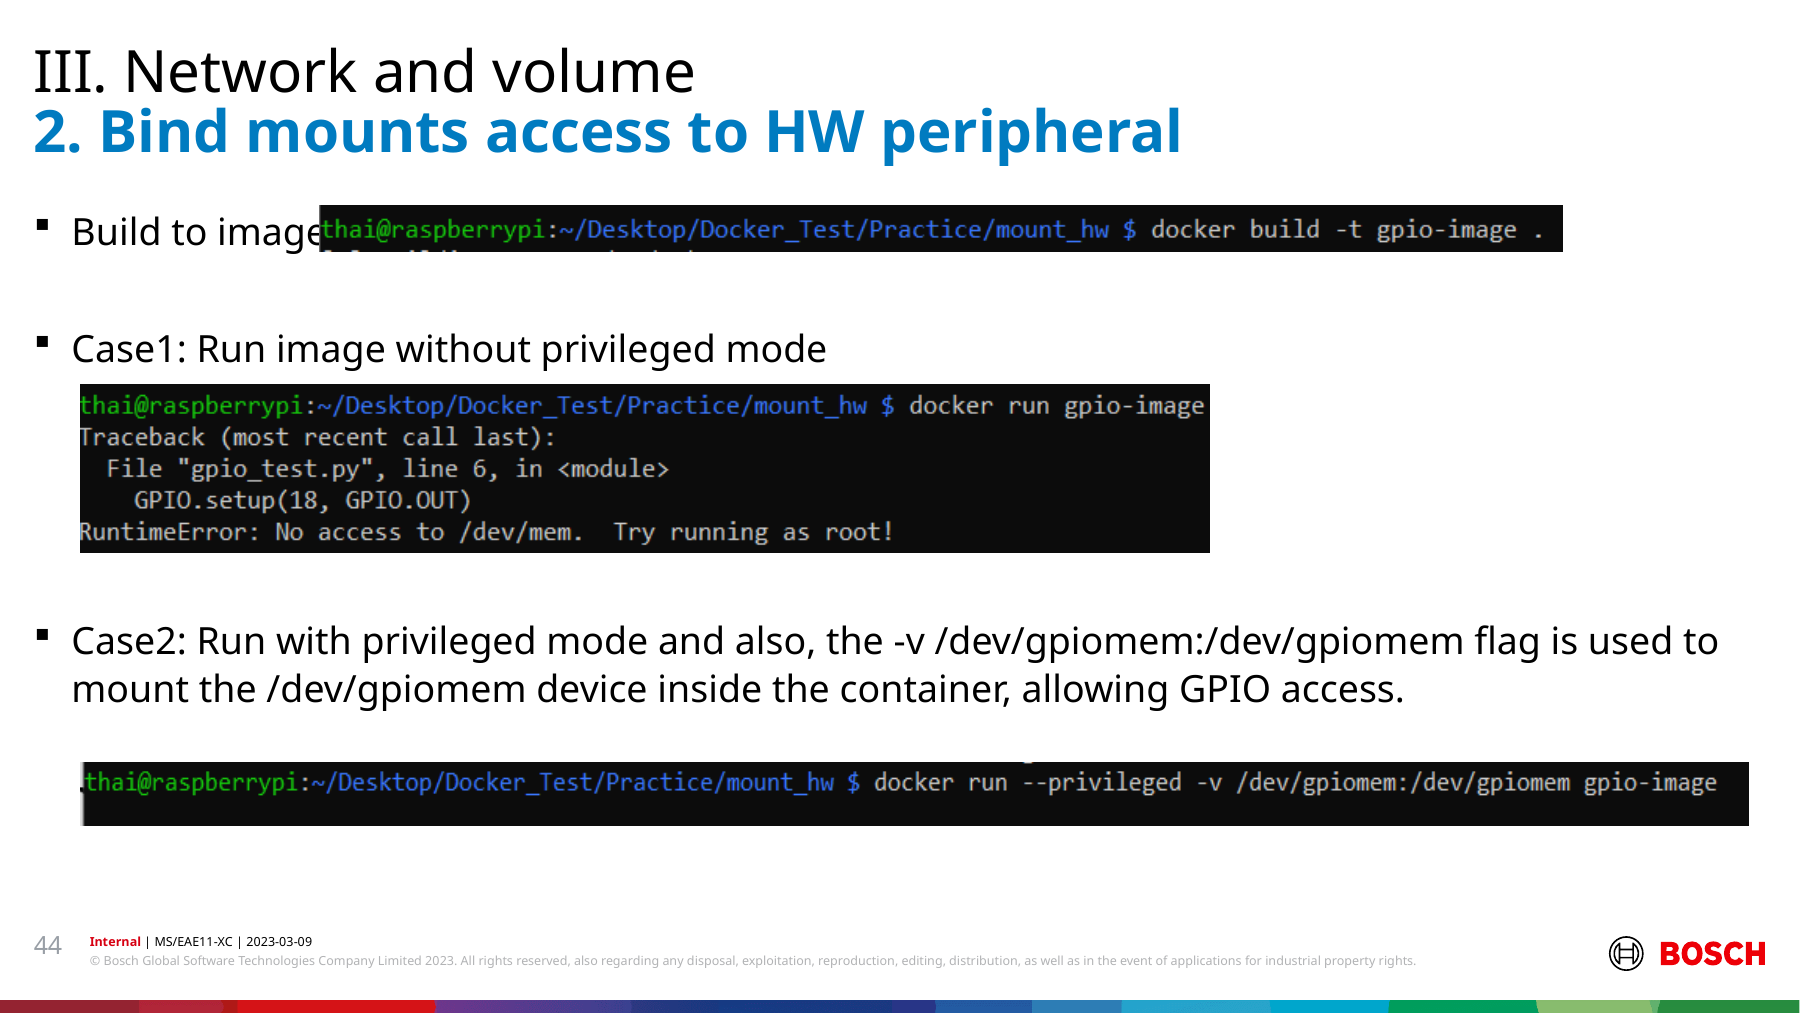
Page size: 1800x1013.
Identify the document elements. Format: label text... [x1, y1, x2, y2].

picture [0, 1000, 1270, 1013]
picture [1388, 1000, 1800, 1013]
picture [319, 205, 1563, 252]
picture [80, 384, 1210, 553]
title 2. Bind mounts access to HW peripheral [33, 102, 1200, 167]
list Build to image: Case1: Run image without privileged mode Case2: Run with privileged mode and also, the -v /dev/gpiomem:/dev/gpiomem flag is used to mount the /dev/gpiomem device inside the container, allowing GPIO access. [33, 204, 1766, 901]
picture [80, 762, 1749, 826]
list III. Network and volume [33, 42, 1766, 107]
slide_number 44 [33, 929, 81, 997]
